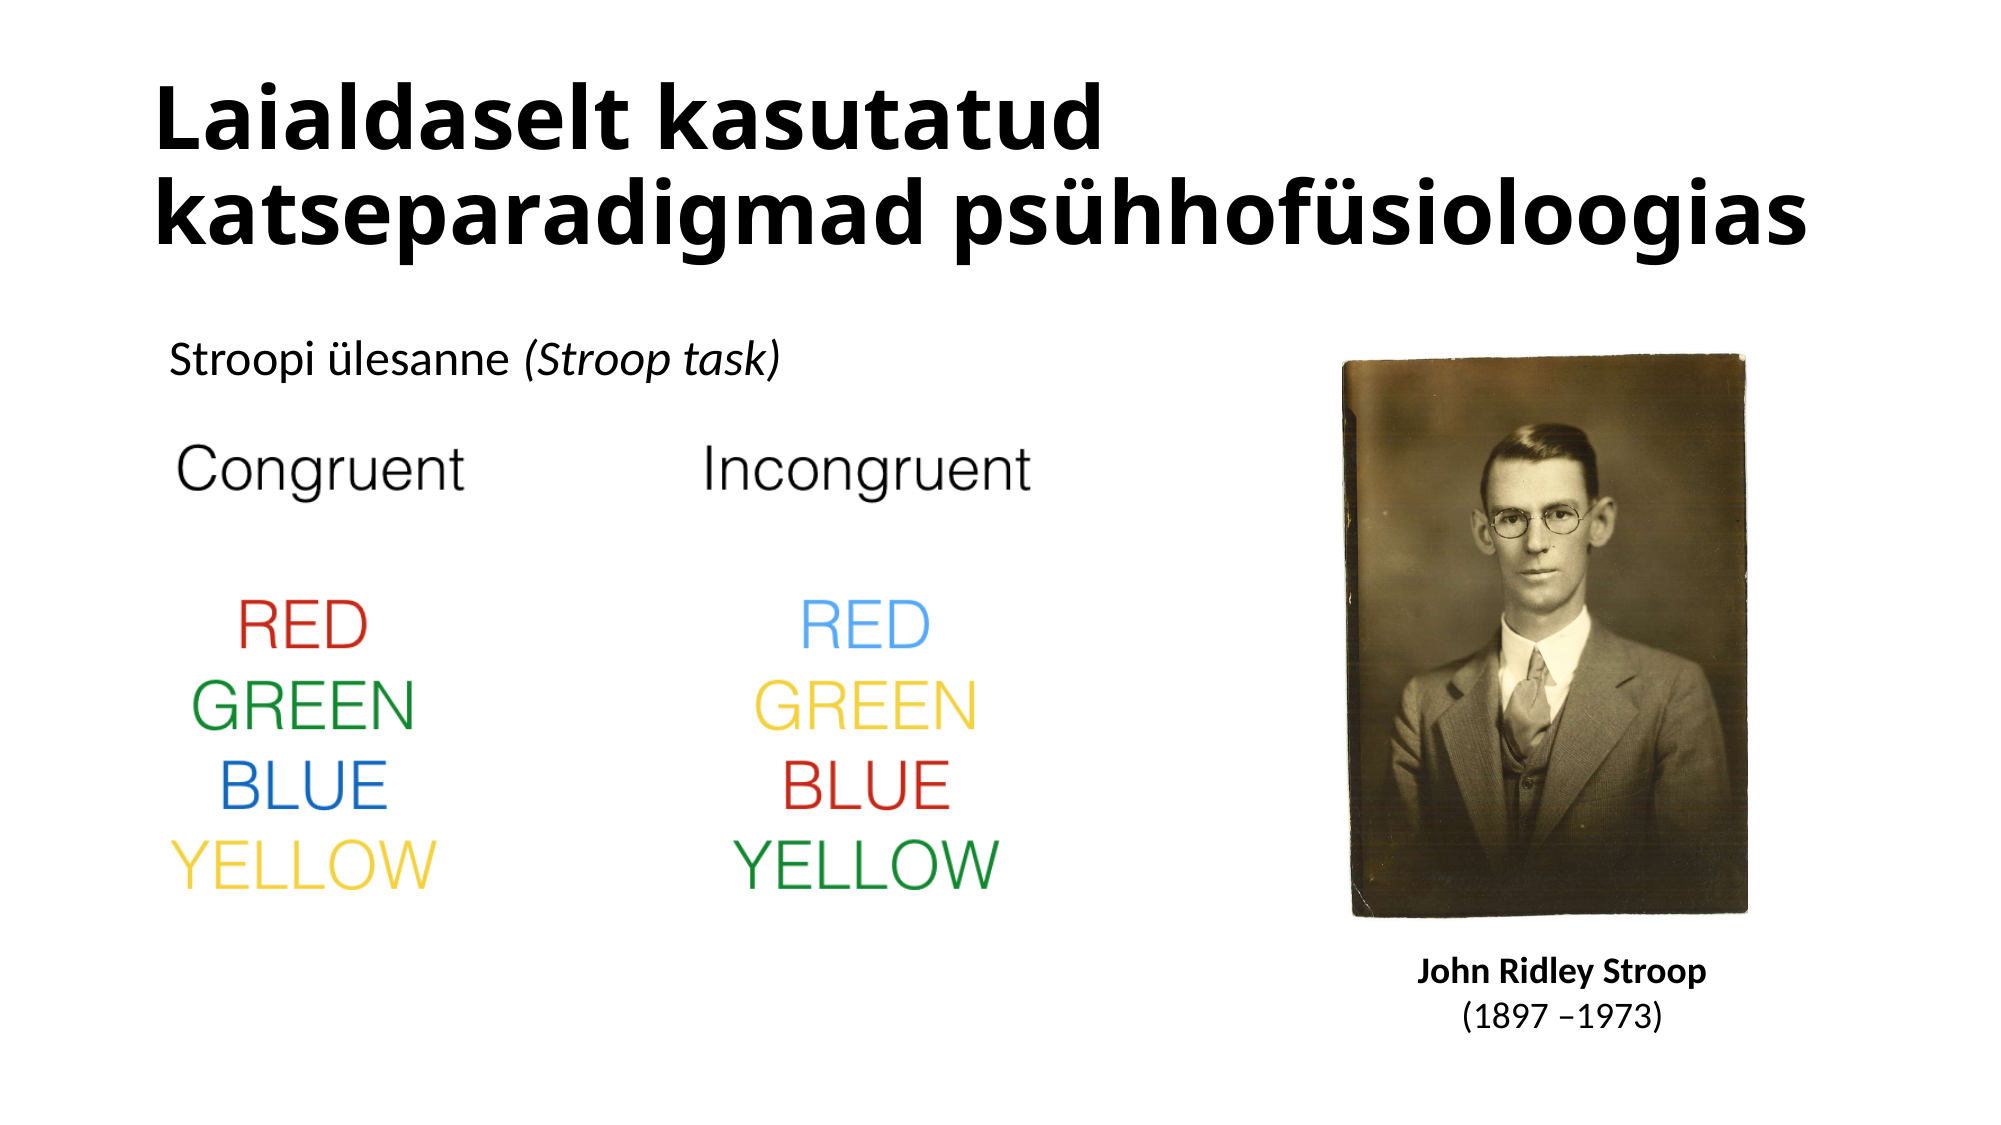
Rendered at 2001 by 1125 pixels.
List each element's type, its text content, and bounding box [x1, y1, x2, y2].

picture [1342, 351, 1748, 921]
picture [127, 393, 1072, 962]
title Laialdaselt kasutatud katseparadigmad psühhofüsioloogias [137, 59, 1863, 278]
text_box Stroopi ülesanne (Stroop task) [154, 317, 797, 393]
text_box John Ridley Stroop (1897 –1973) [1402, 938, 1722, 1044]
